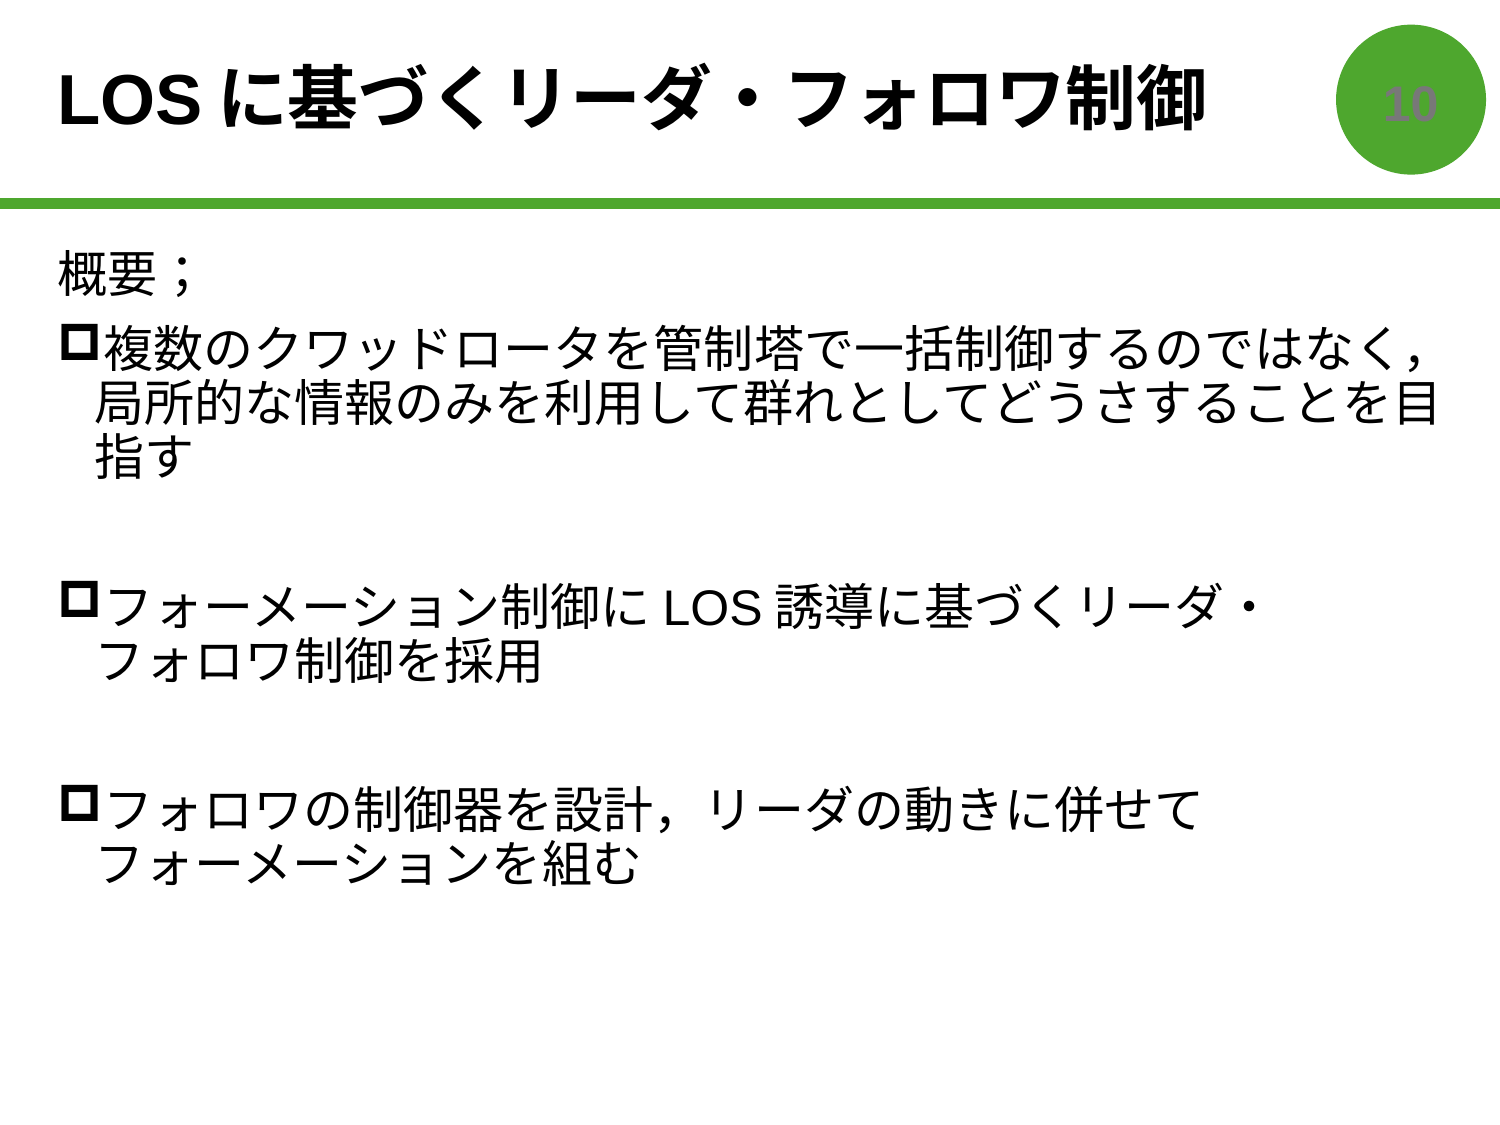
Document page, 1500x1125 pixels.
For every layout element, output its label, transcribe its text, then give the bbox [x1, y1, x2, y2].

title LOSに基づくリーダ・フォロワ制御 [42, 28, 1337, 175]
slide_number 9 [1364, 71, 1458, 132]
list 概要； 複数のクワッドロータを管制塔で一括制御するのではなく，局所的な情報のみを利用して群れとしてどうさすることを目指す フォーメーション制御にLOS誘導に基づくリーダ・ フォロワ制御を採用 フォロワの制御器を設計，リーダの動きに併せて フォーメーションを組む [42, 242, 1458, 1097]
